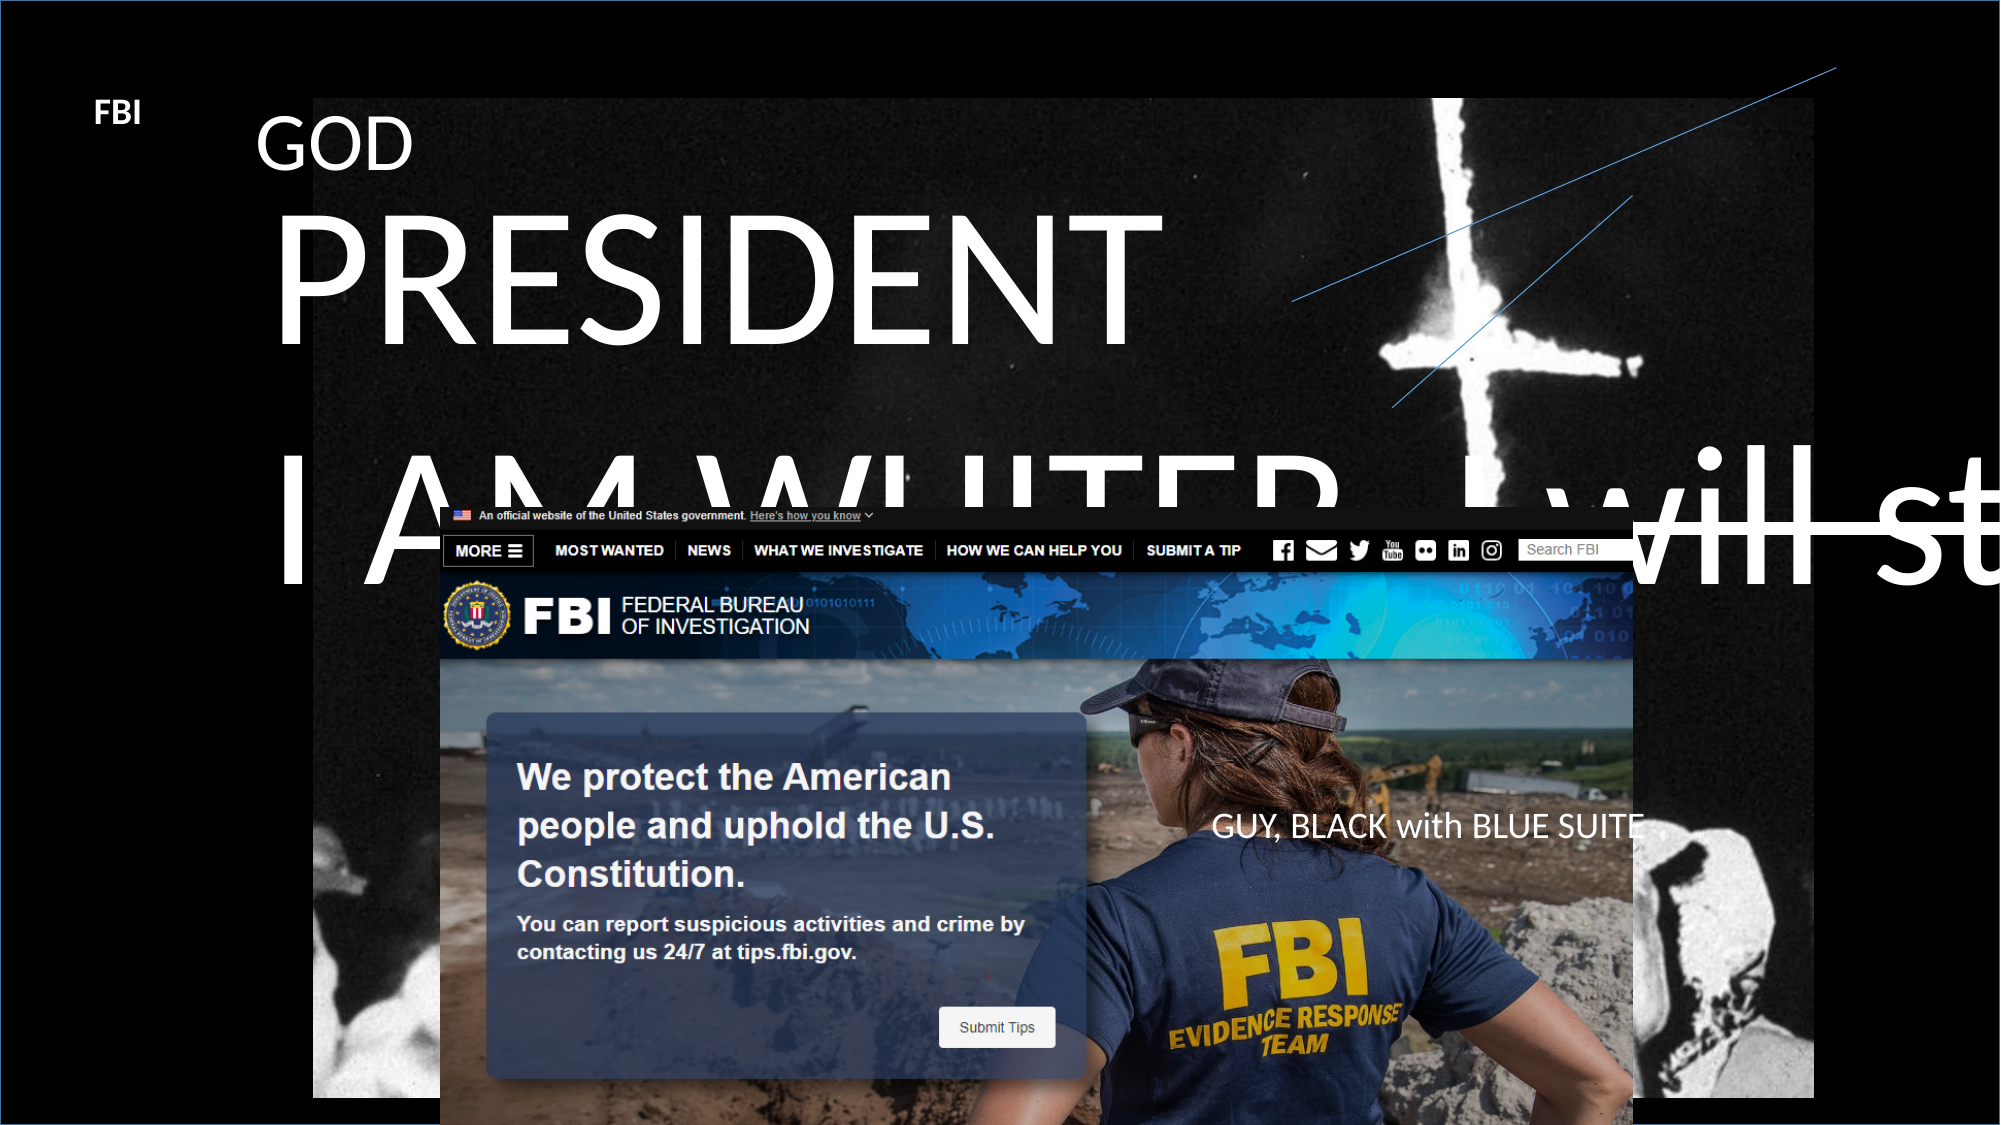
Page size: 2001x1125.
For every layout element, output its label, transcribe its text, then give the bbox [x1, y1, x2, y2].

text_box https://www.fbi.gov/history/famous-cases/kkk-series [0, 0, 2000, 1125]
text_box GOD [240, 79, 430, 194]
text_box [1392, 302, 1633, 408]
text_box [1291, 67, 1837, 302]
text_box FBI [79, 79, 158, 139]
picture [313, 98, 1814, 1125]
text_box PRESIDENT I AM WHITER. I will stand in the way. [1814, 137, 2000, 633]
text_box PRESIDENT I AM WHITER. I will stand in the way. [253, 137, 313, 633]
